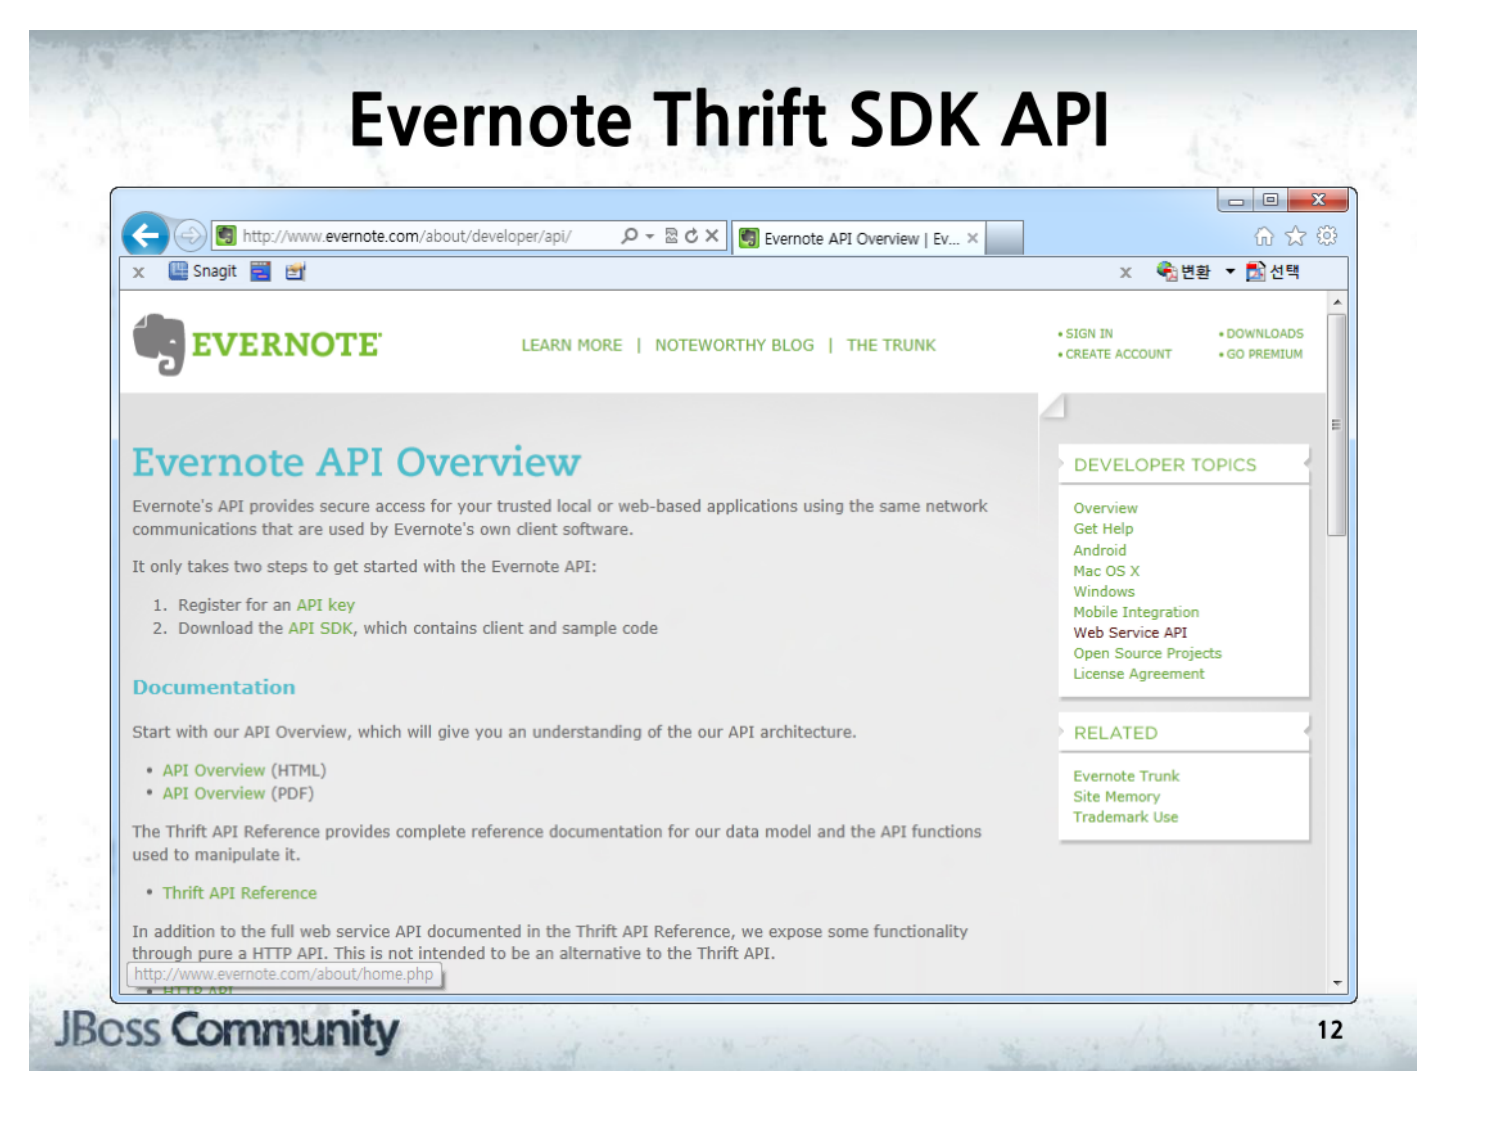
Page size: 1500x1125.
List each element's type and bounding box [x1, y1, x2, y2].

list [29, 30, 1417, 1071]
